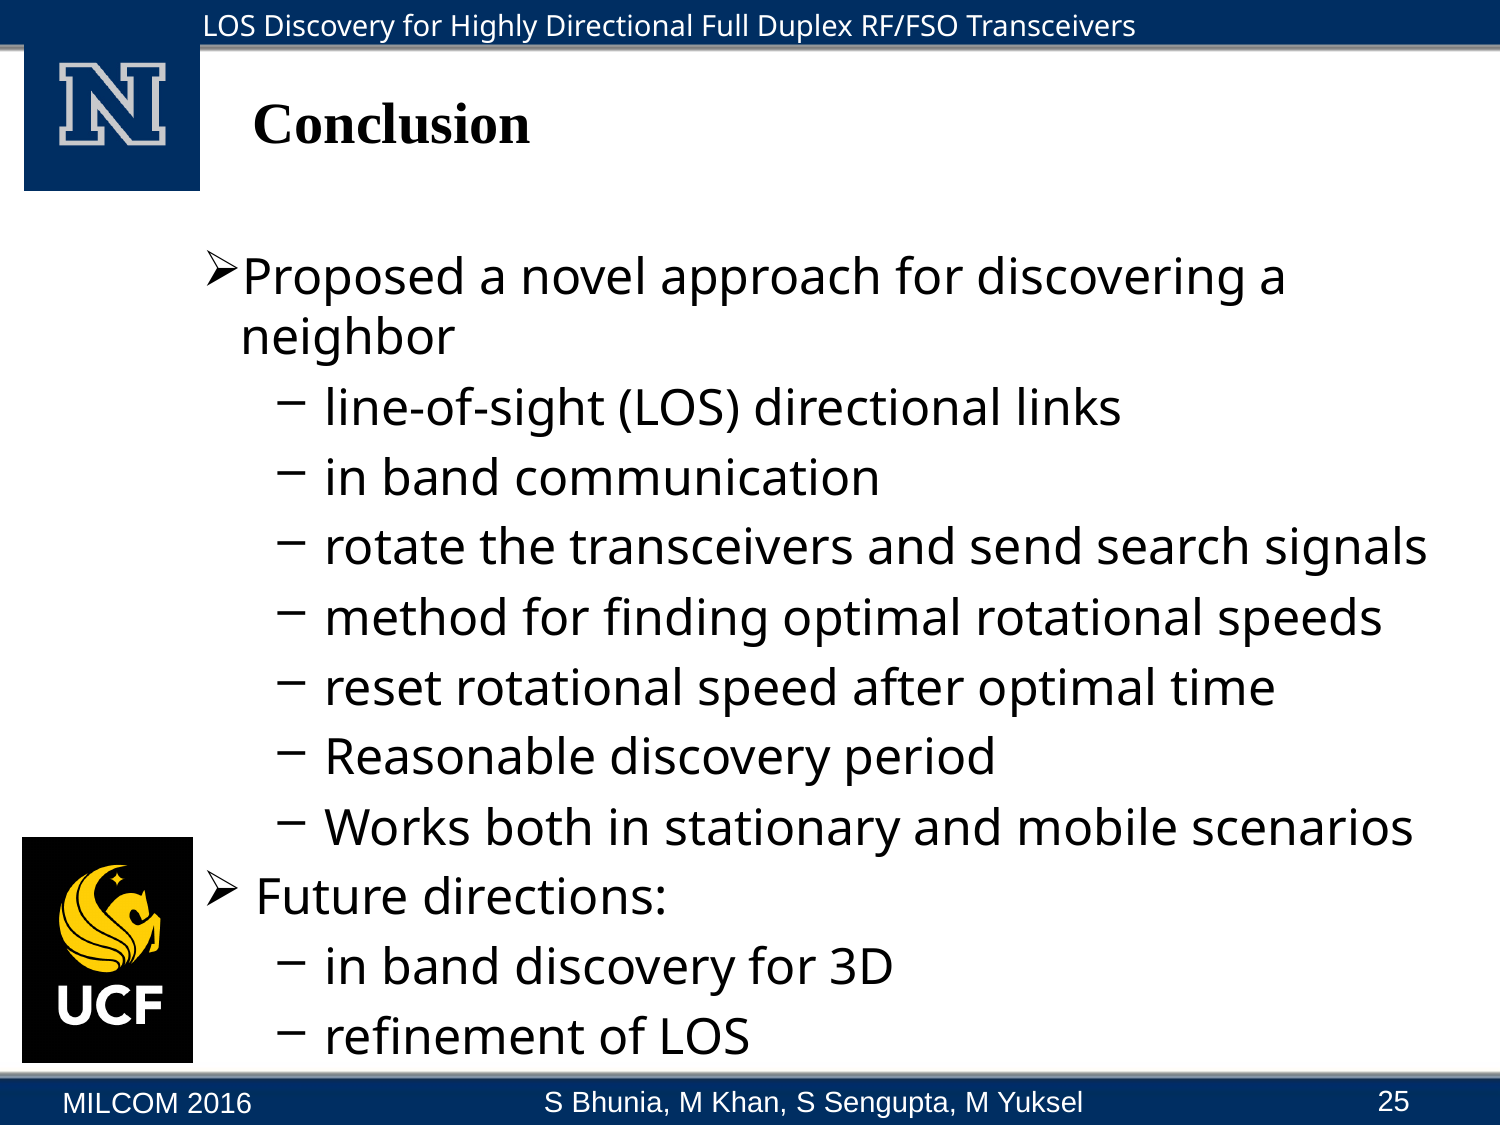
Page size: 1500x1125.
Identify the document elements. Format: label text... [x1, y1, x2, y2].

list Proposed a novel approach for discovering a neighbor line-of-sight (LOS) directional links in band communication rotate the transceivers and send search signals method for finding optimal rotational speeds reset rotational speed after optimal time Reasonable discovery period Works both in stationary and mobile scenarios Future directions: in band discovery for 3D refinement of LOS [187, 237, 1450, 1038]
picture [0, 0, 1500, 191]
picture [1064, 1098, 1072, 1103]
picture [0, 837, 1500, 1125]
title Conclusion [237, 62, 1450, 188]
slide_number 25 [1074, 1074, 1426, 1125]
picture [1064, 1105, 1074, 1110]
